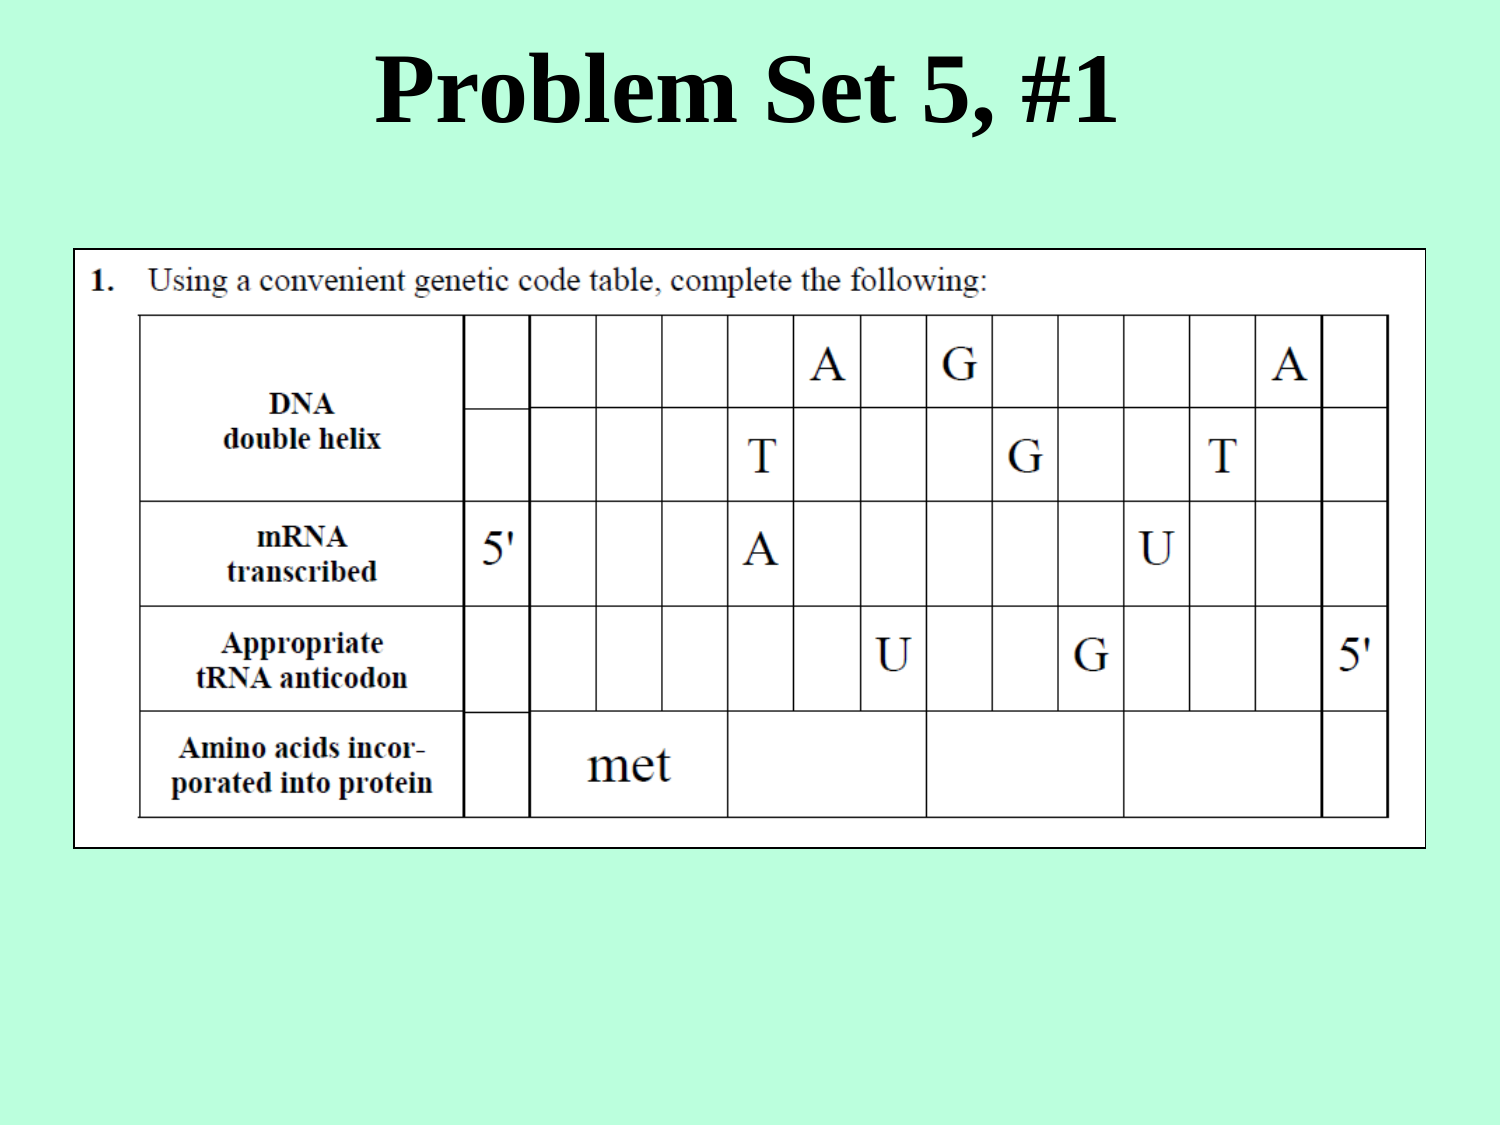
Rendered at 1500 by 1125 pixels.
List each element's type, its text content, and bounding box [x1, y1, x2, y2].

picture [74, 249, 1426, 848]
text_box Problem Set 5, #1 [129, 14, 1368, 150]
